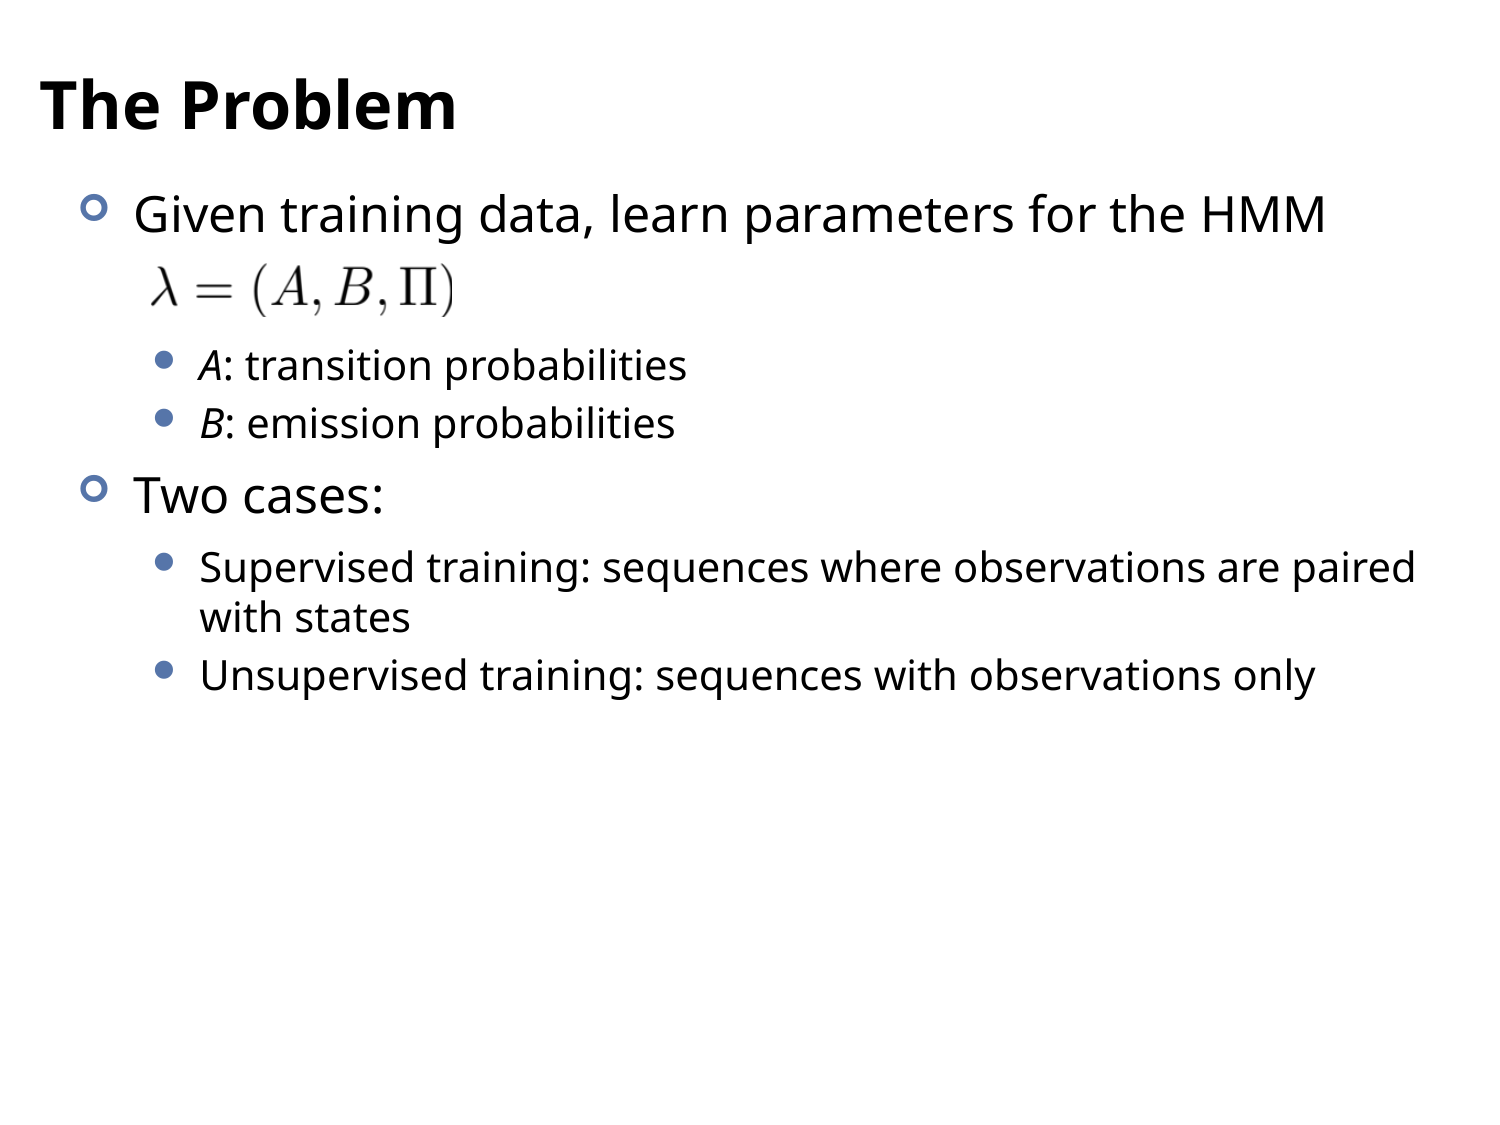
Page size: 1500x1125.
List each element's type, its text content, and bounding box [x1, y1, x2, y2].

picture [149, 262, 453, 317]
list Given training data, learn parameters for the HMM A: transition probabilities B: emission probabilities Two cases: Supervised training: sequences where observations are paired with states Unsupervised training: sequences with observations only [62, 174, 1451, 1013]
title The Problem [24, 18, 1451, 188]
